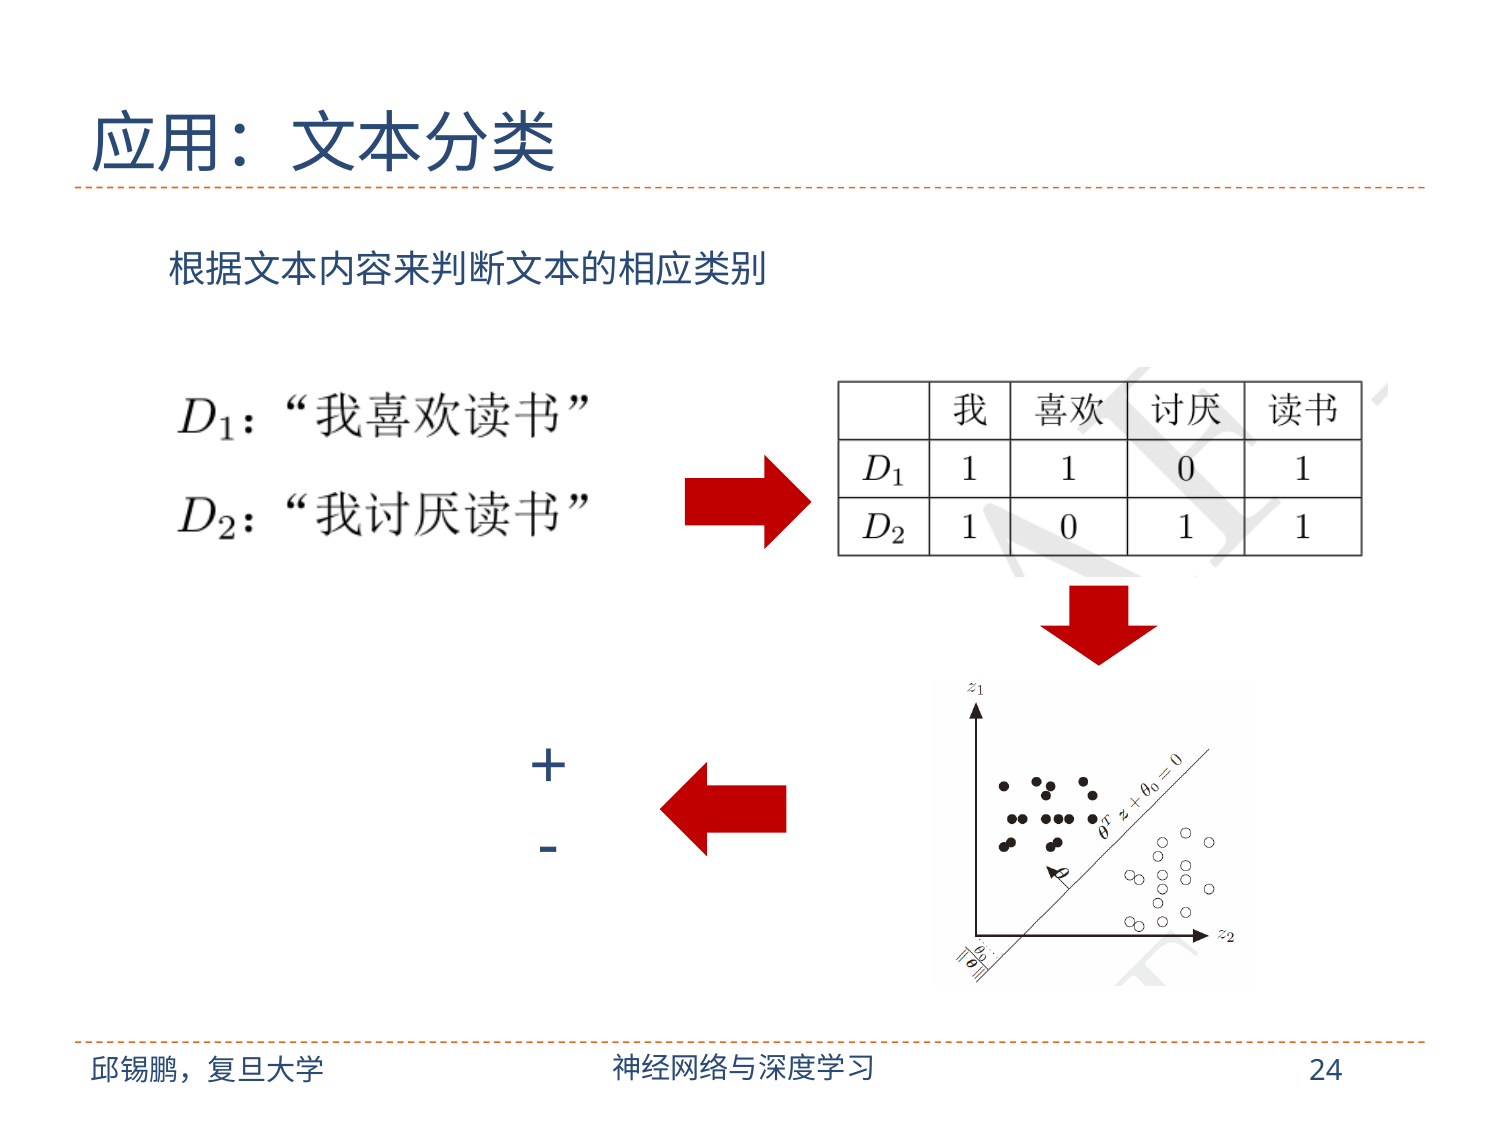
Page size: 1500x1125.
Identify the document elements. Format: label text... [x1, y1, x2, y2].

text_box [659, 761, 787, 857]
picture [933, 680, 1256, 986]
text_box [1039, 590, 1158, 666]
text_box [684, 454, 802, 550]
title 应用：文本分类 [75, 24, 1425, 188]
picture [807, 367, 1388, 577]
text_box 根据文本内容来判断文本的相应类别 [153, 237, 784, 298]
picture [150, 367, 661, 560]
text_box + - [514, 713, 583, 889]
